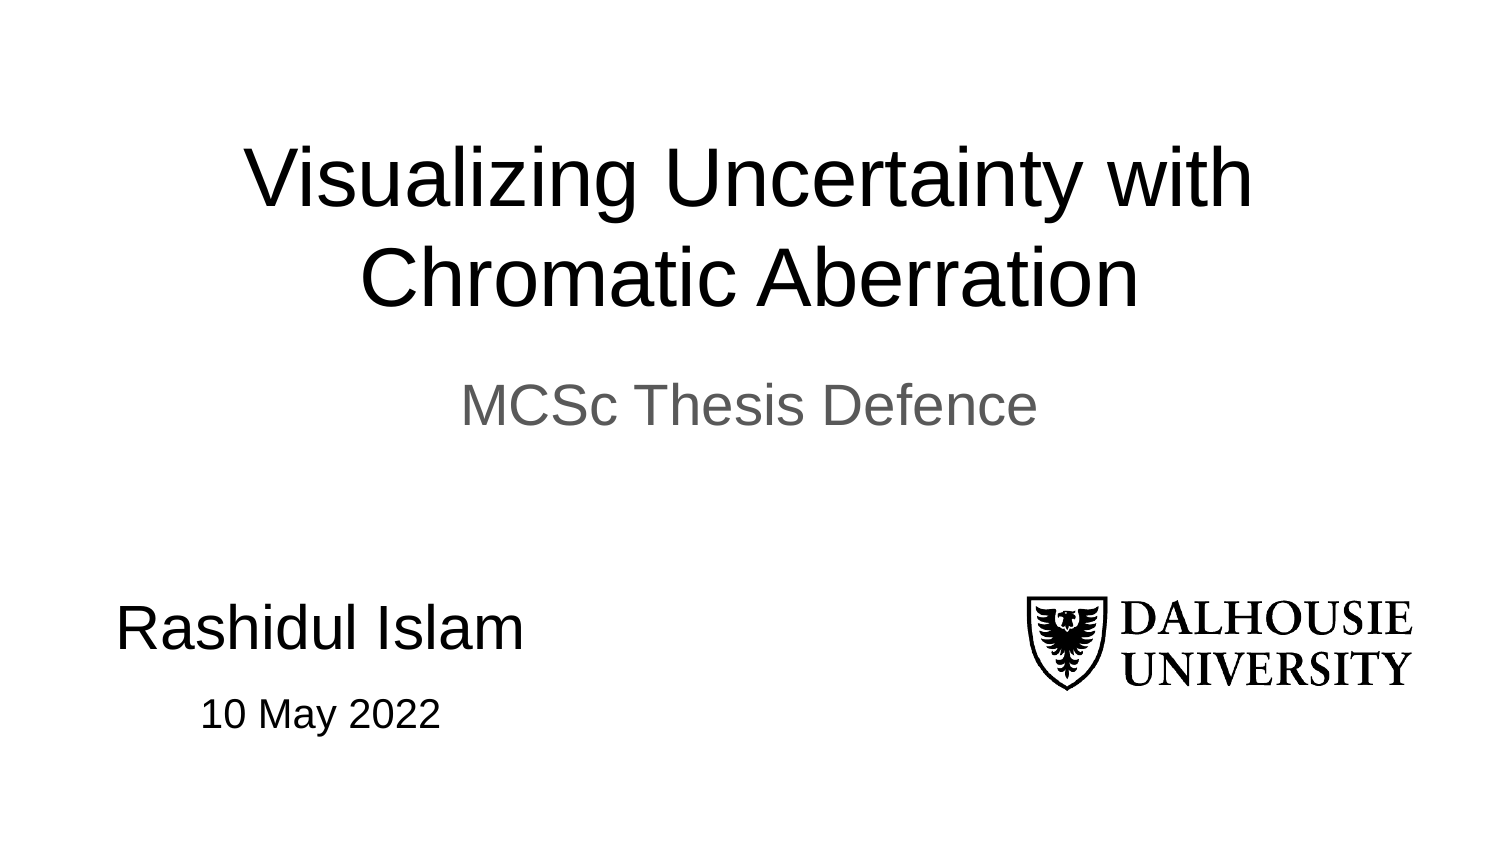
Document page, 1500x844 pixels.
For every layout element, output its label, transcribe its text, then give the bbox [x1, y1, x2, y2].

title Visualizing Uncertainty with Chromatic Aberration [51, 109, 1449, 338]
subtitle MCSc Thesis Defence [51, 352, 1449, 483]
picture [993, 568, 1442, 718]
text_box Rashidul Islam 10 May 2022 [31, 572, 610, 773]
